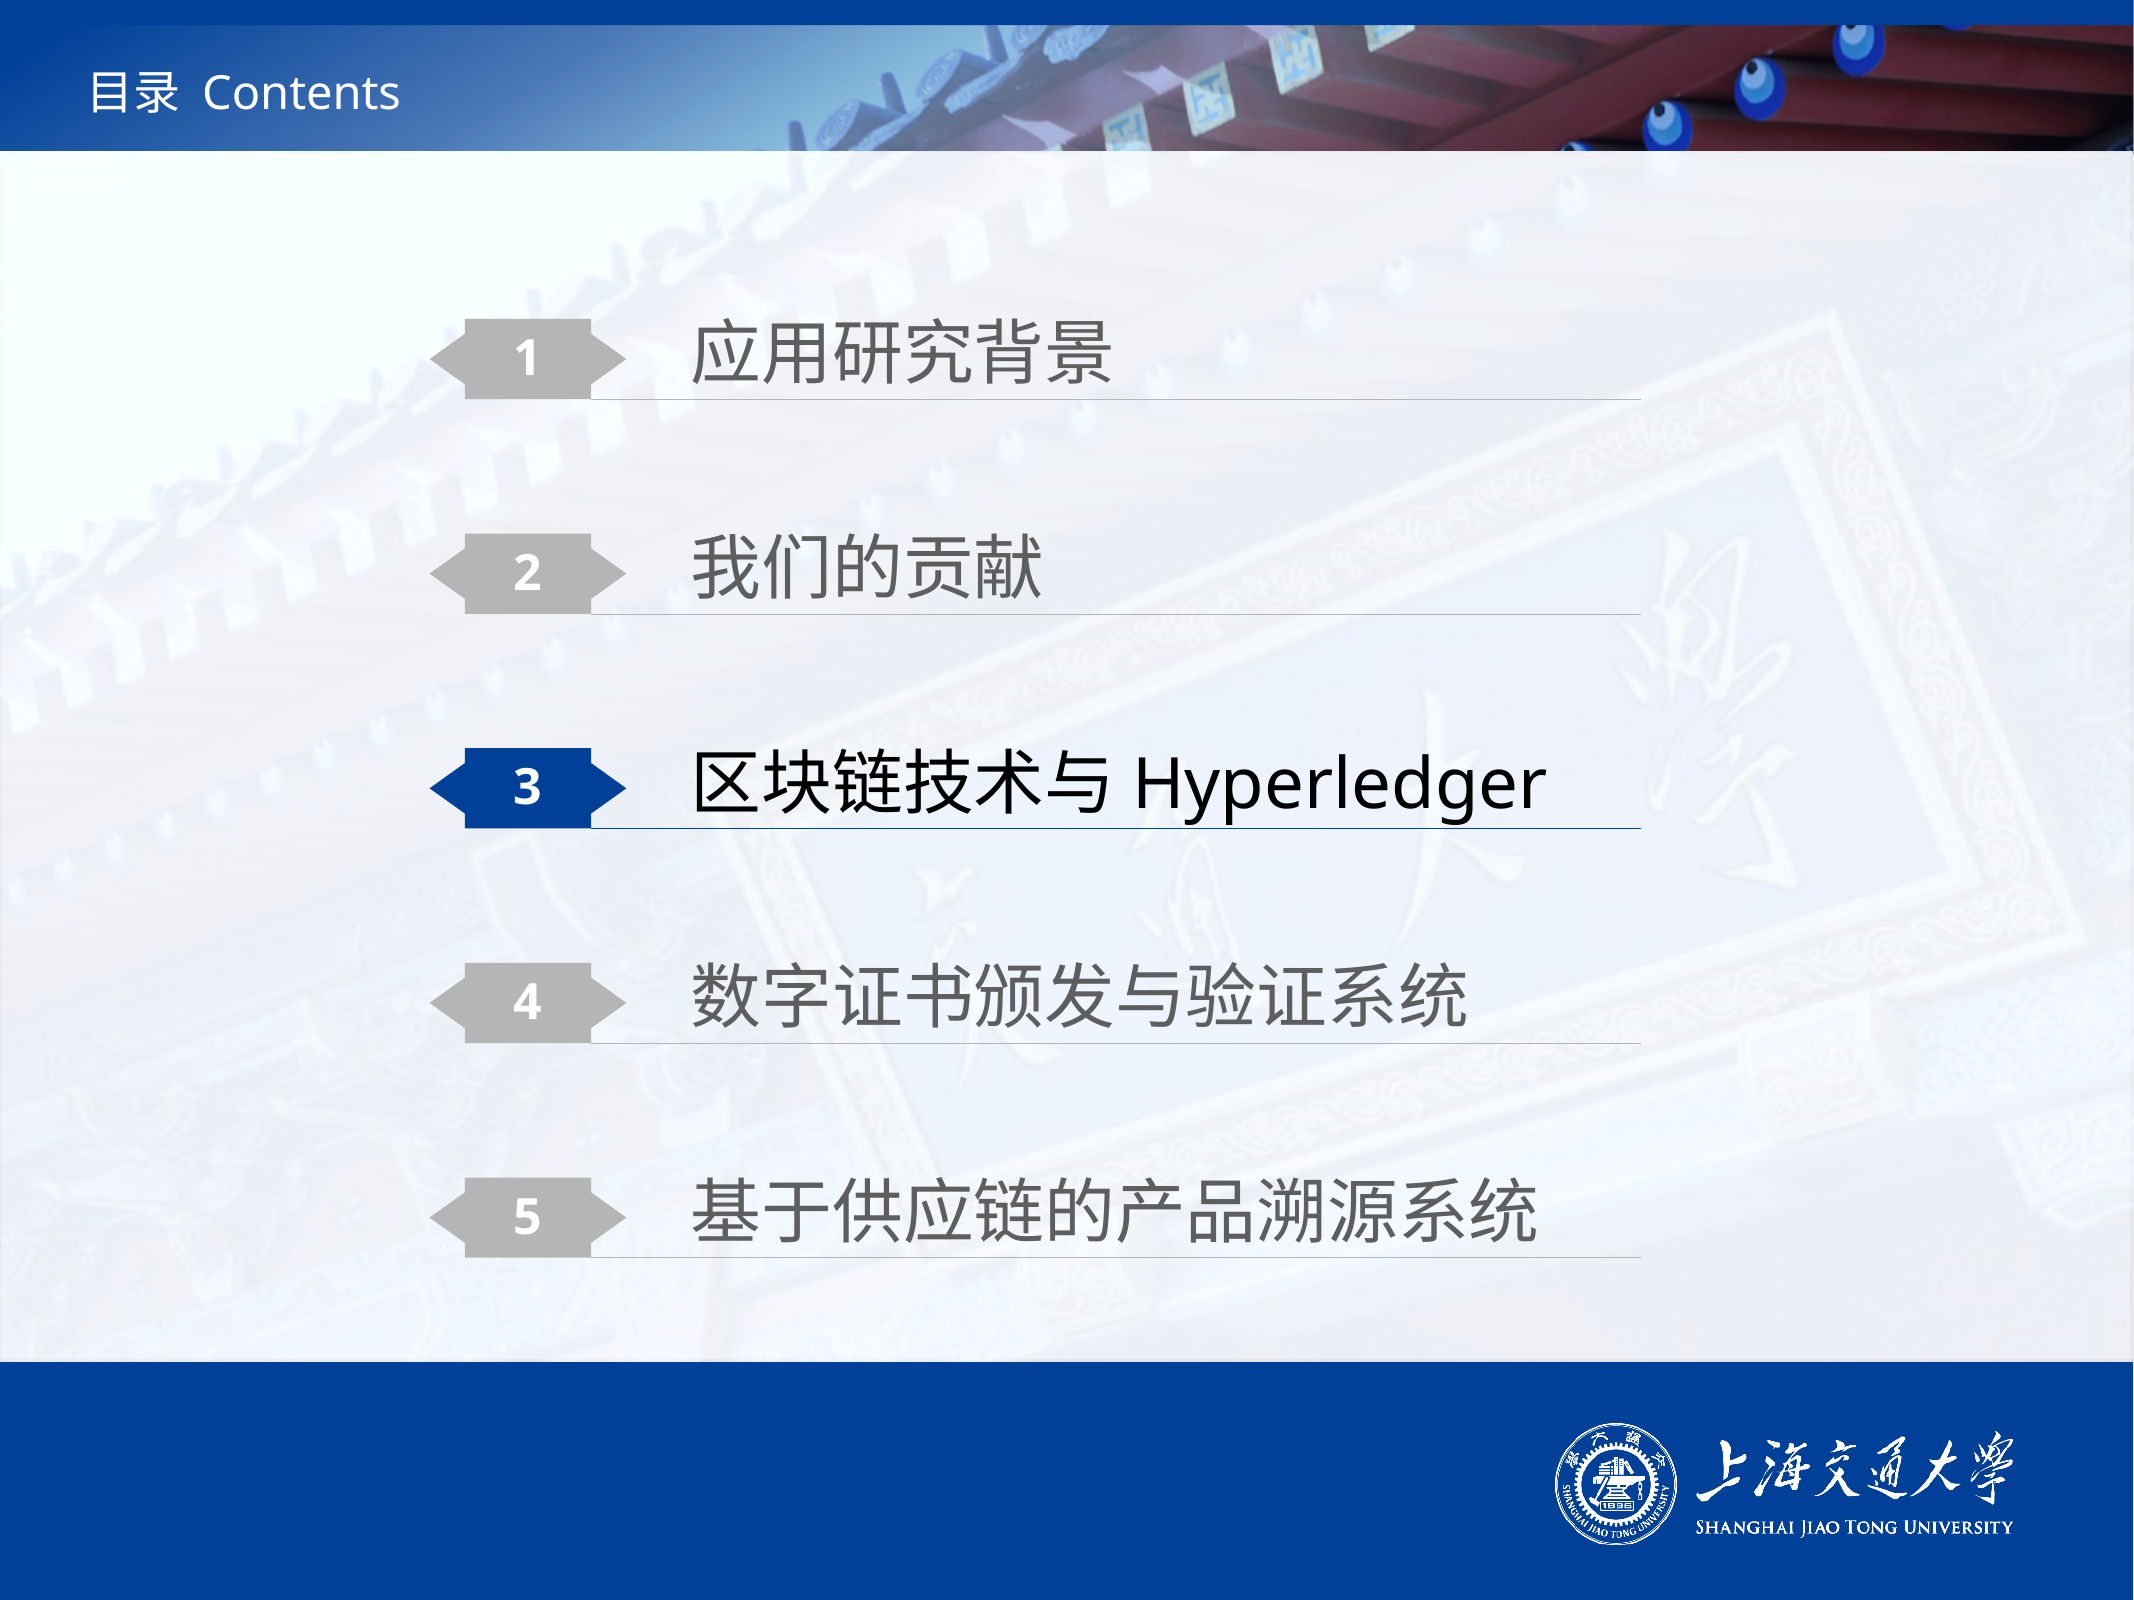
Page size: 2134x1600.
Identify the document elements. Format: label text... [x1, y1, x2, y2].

text_box [429, 318, 627, 400]
text_box [429, 533, 627, 614]
text_box 应用研究背景 [680, 297, 1704, 404]
text_box [429, 962, 627, 1044]
title 目录 Contents [74, 54, 1587, 135]
text_box [429, 1177, 627, 1258]
text_box 我们的贡献 [680, 511, 1704, 619]
text_box 2 [502, 529, 554, 612]
picture [0, 26, 2134, 1362]
text_box 3 [502, 744, 554, 826]
text_box 4 [502, 959, 554, 1041]
text_box 1 [502, 315, 554, 397]
text_box 区块链技术与Hyperledger [680, 726, 1704, 833]
text_box 5 [502, 1173, 554, 1255]
text_box 数字证书颁发与验证系统 [680, 941, 1704, 1048]
picture [1555, 1423, 2013, 1545]
text_box [429, 748, 627, 829]
text_box 基于供应链的产品溯源系统 [680, 1155, 1704, 1263]
